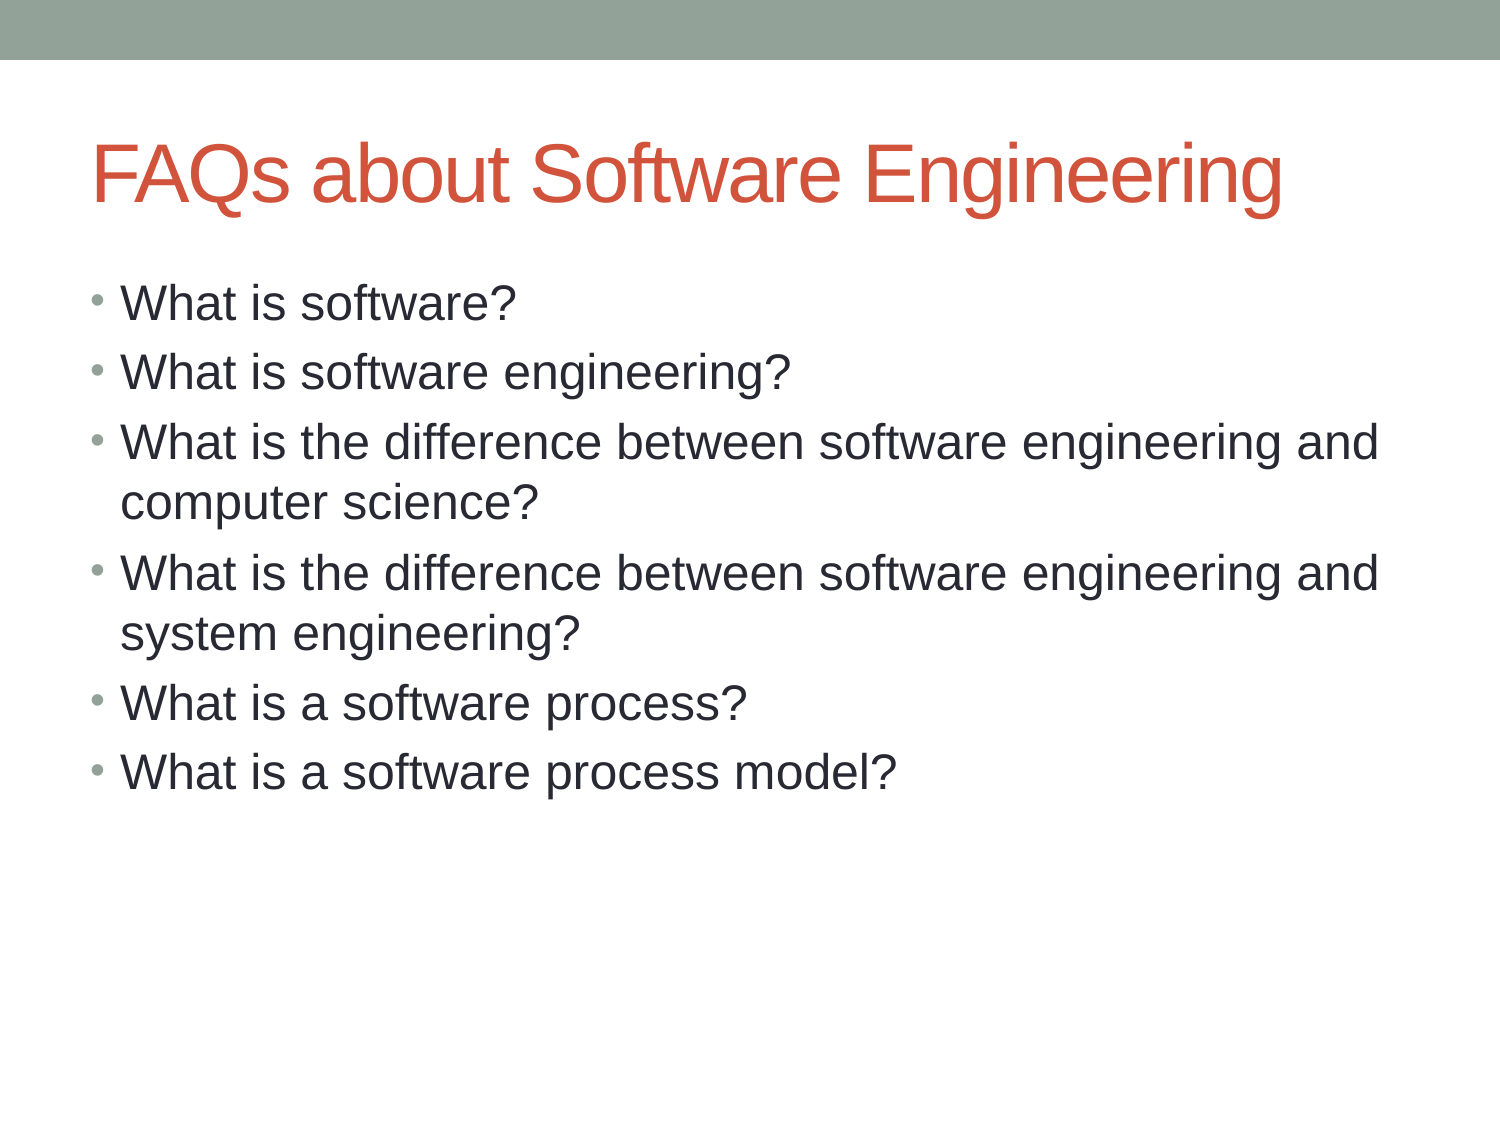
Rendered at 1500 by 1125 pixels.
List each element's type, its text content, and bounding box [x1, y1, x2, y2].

title FAQs about Software Engineering [75, 87, 1425, 250]
list What is software? What is software engineering? What is the difference between software engineering and computer science? What is the difference between software engineering and system engineering? What is a software process? What is a software process model? [75, 262, 1425, 1063]
